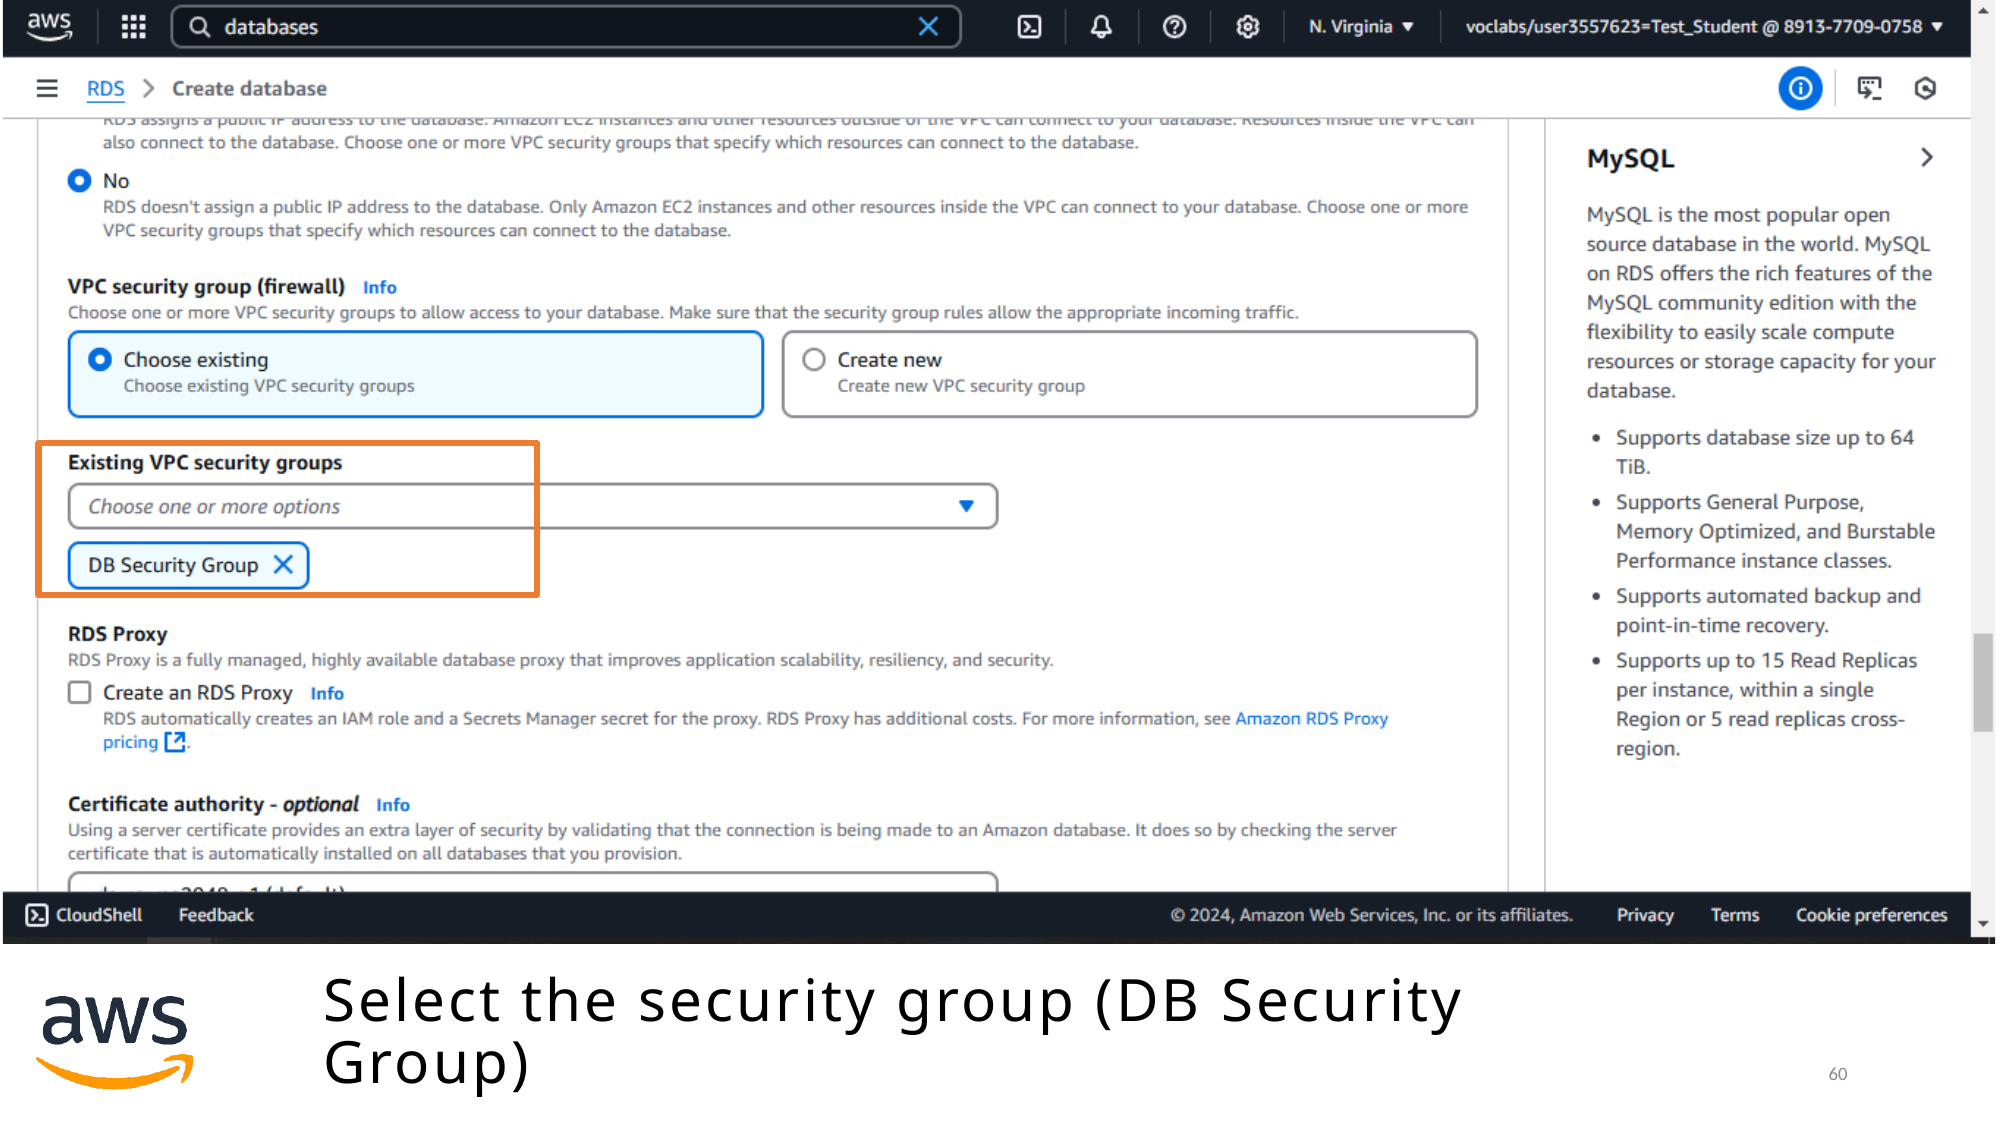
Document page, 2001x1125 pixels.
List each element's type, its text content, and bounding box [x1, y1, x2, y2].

slide_number 60 [1690, 1042, 1863, 1103]
picture [2, 0, 1996, 944]
picture [0, 956, 227, 1125]
text_box Select the security group (DB Security Group) [308, 944, 1690, 1125]
